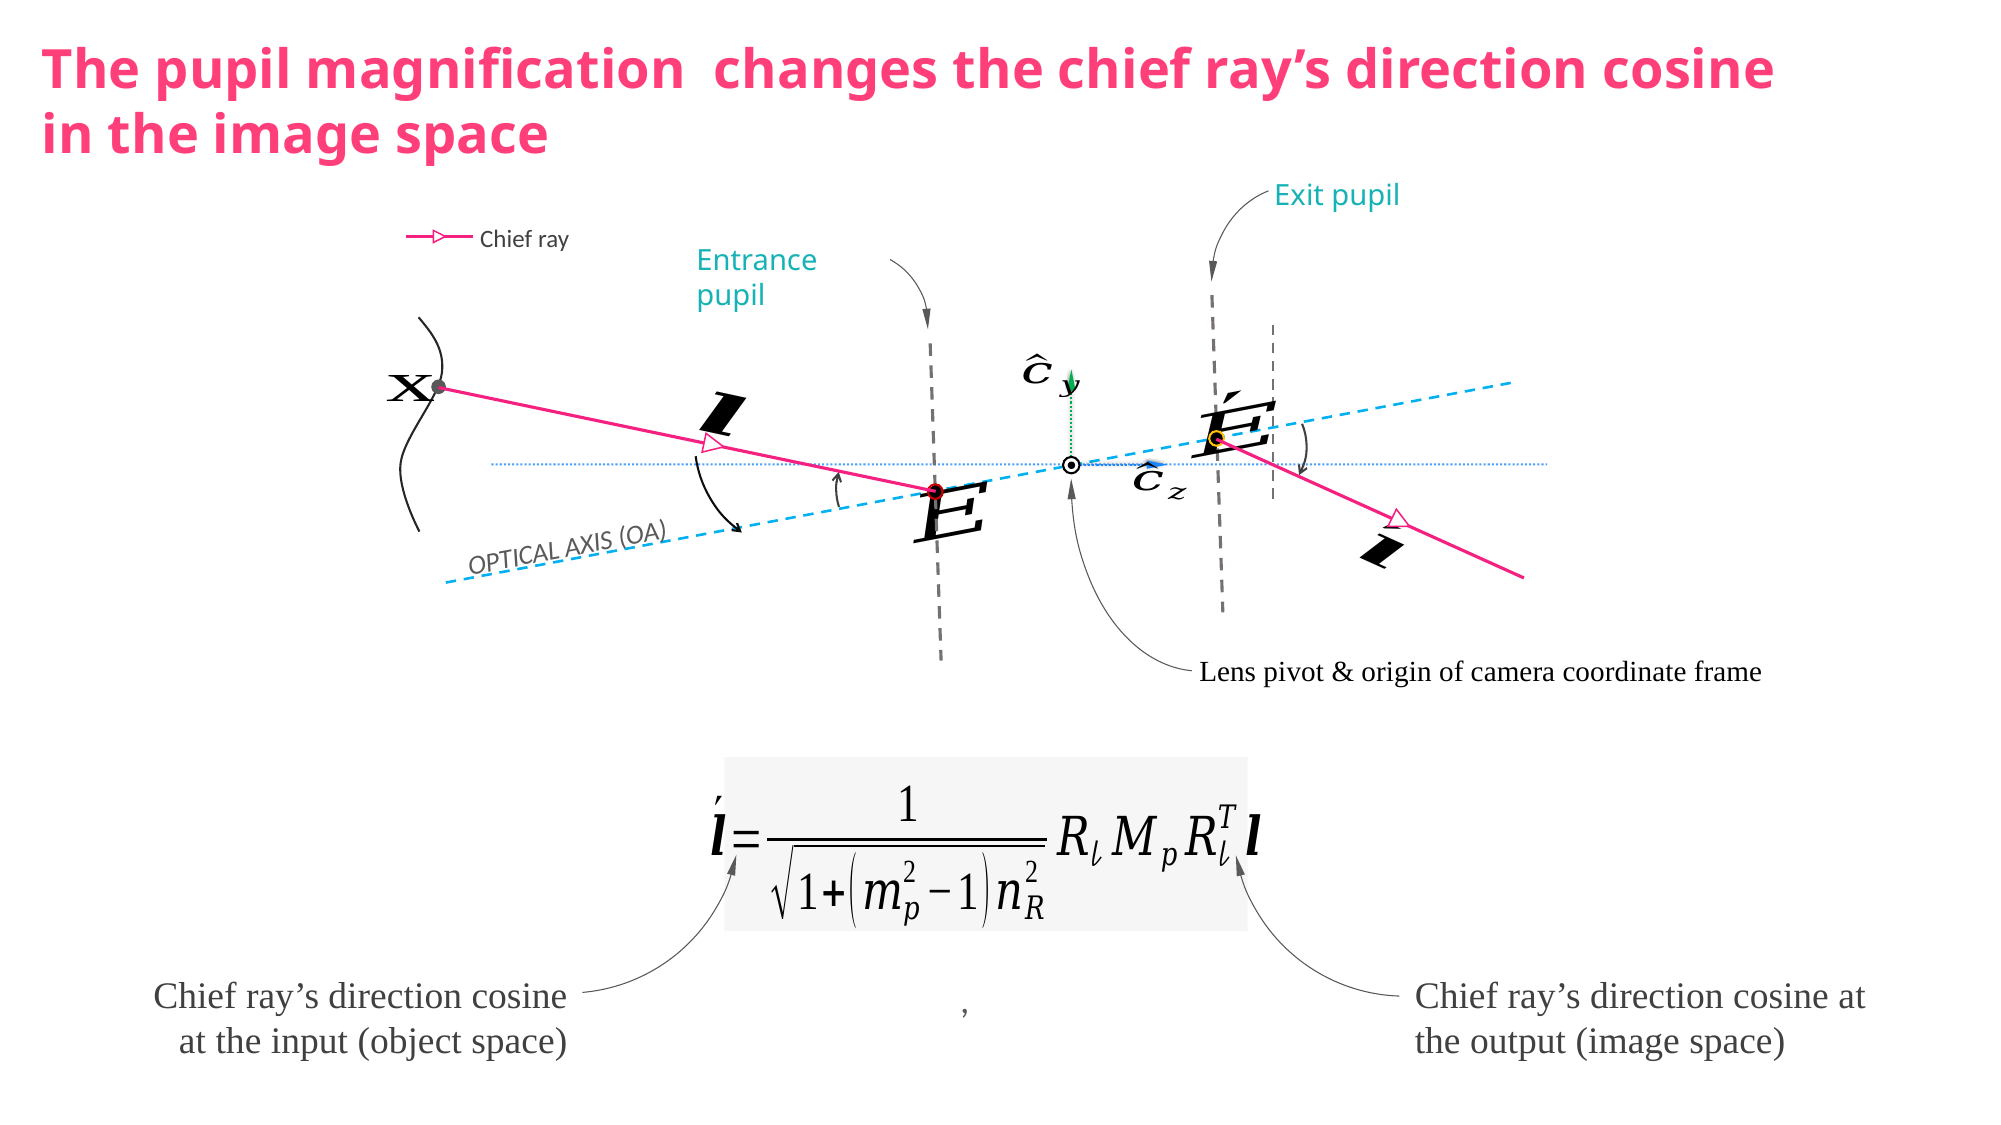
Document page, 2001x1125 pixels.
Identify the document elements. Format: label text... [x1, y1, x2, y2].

text_box [1235, 824, 1405, 997]
text_box [723, 756, 1249, 932]
text_box Chief ray’s direction cosine at the output (image space) [1399, 963, 1891, 1069]
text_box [344, 168, 1779, 696]
text_box [567, 821, 737, 993]
text_box Chief ray’s direction cosine at the input (object space) [118, 963, 583, 1069]
